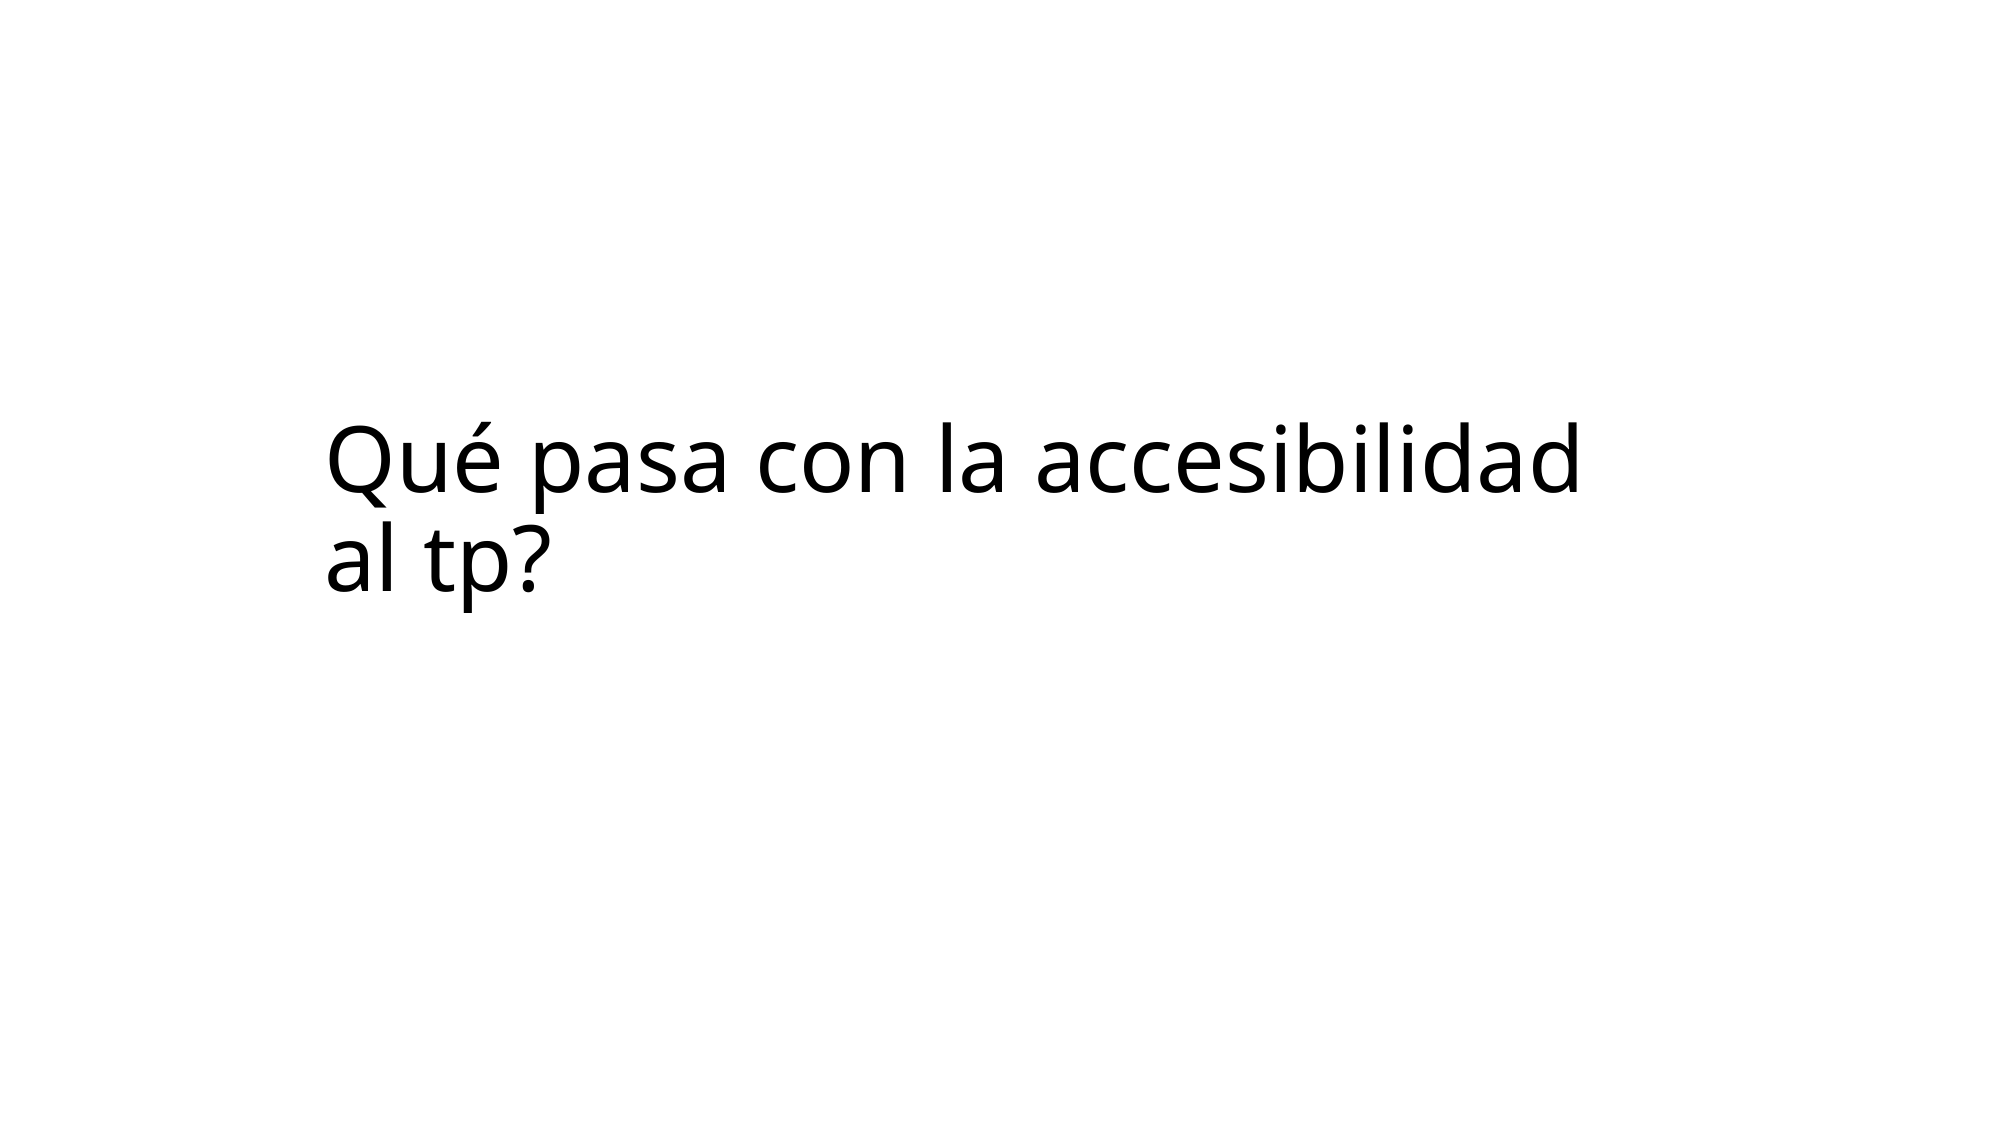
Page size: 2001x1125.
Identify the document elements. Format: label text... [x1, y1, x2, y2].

title Qué pasa con la accesibilidad al tp? [309, 403, 1691, 621]
